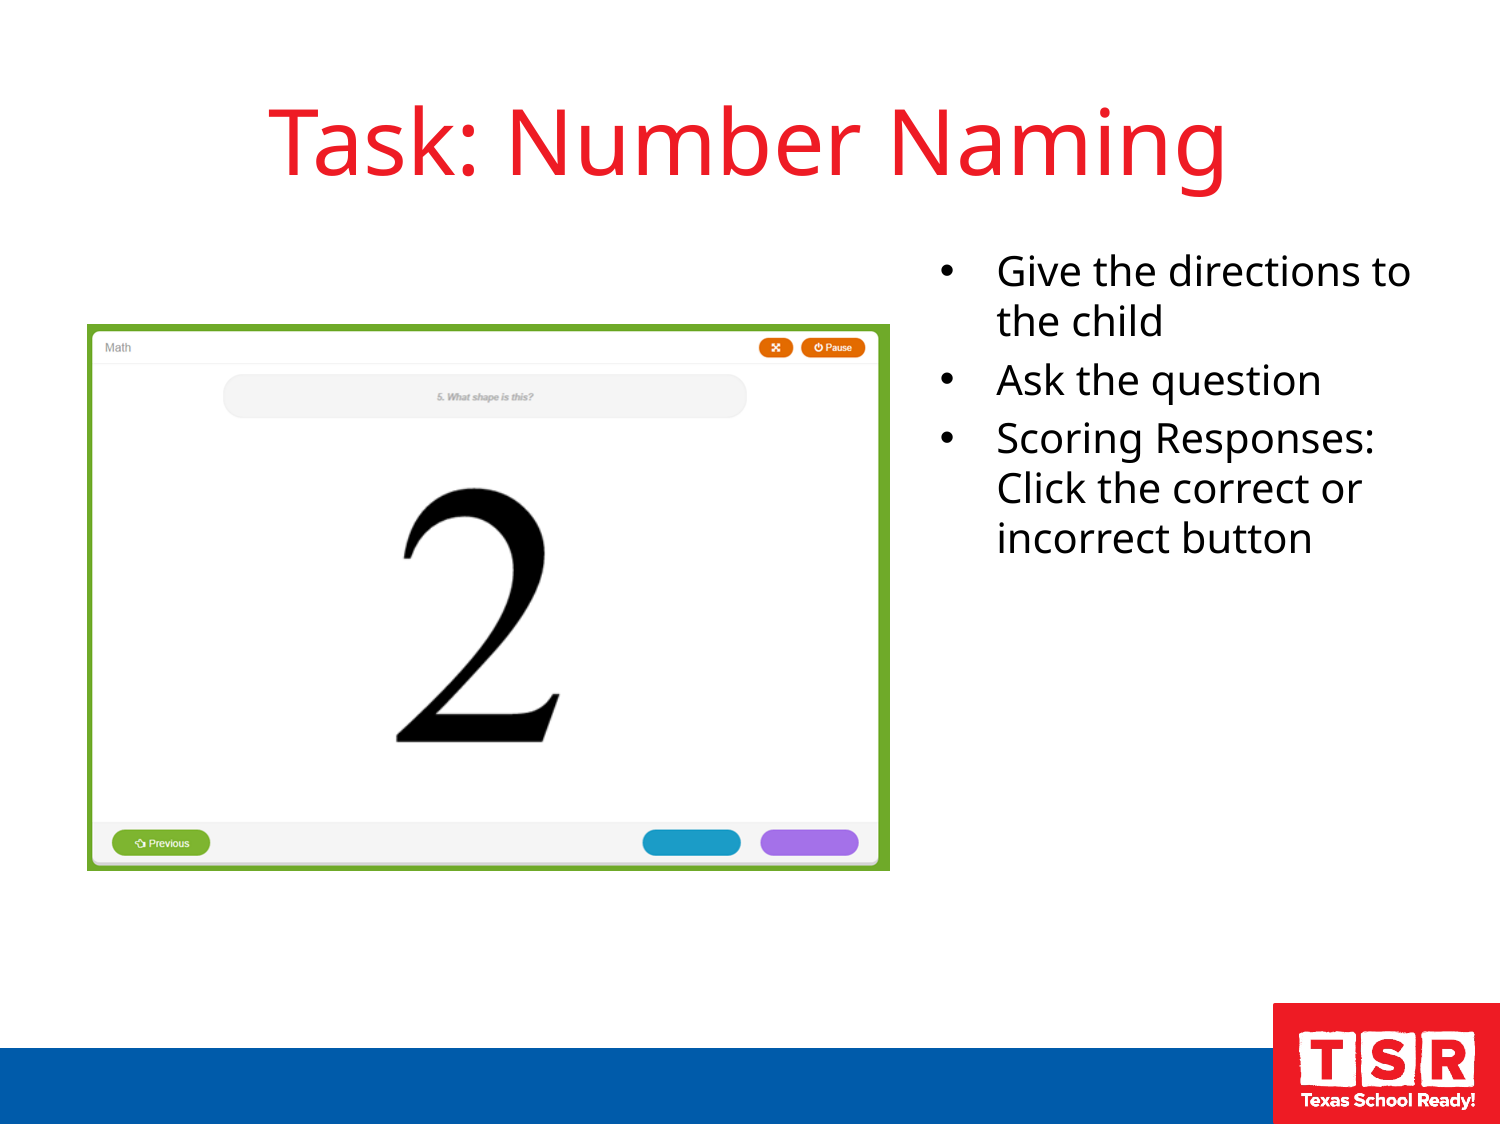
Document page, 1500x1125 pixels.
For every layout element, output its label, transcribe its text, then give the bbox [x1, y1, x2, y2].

title Task: Number Naming [75, 45, 1425, 233]
picture [1299, 1031, 1475, 1110]
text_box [87, 324, 890, 872]
list Give the directions to the child Ask the question Scoring Responses: Click the correct or incorrect button [924, 237, 1463, 650]
